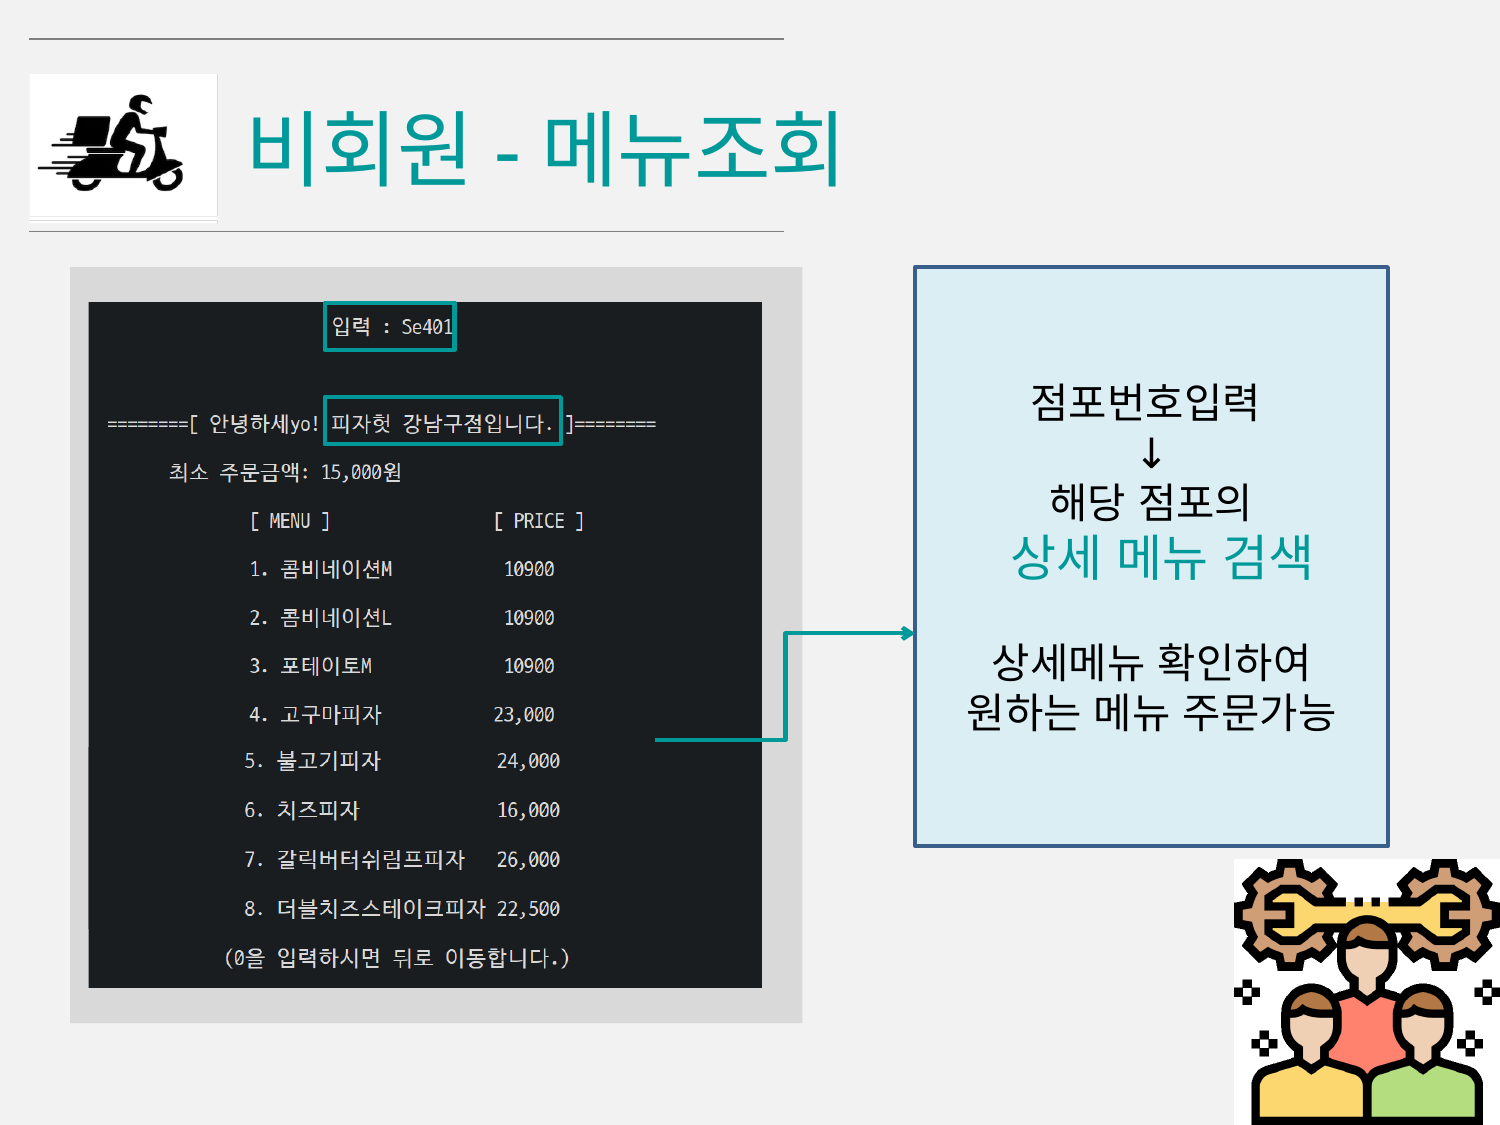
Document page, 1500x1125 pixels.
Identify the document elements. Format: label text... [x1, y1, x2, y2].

picture [1234, 859, 1500, 1125]
picture [29, 73, 219, 224]
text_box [88, 302, 763, 988]
text_box [68, 265, 804, 1025]
text_box 비회원-메뉴조회 [230, 90, 904, 205]
text_box 점포번호입력 ↓ 해당 점포의 상세 메뉴 검색 상세메뉴 확인하여 원하는 메뉴 주문가능 [913, 265, 1390, 848]
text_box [655, 633, 916, 740]
